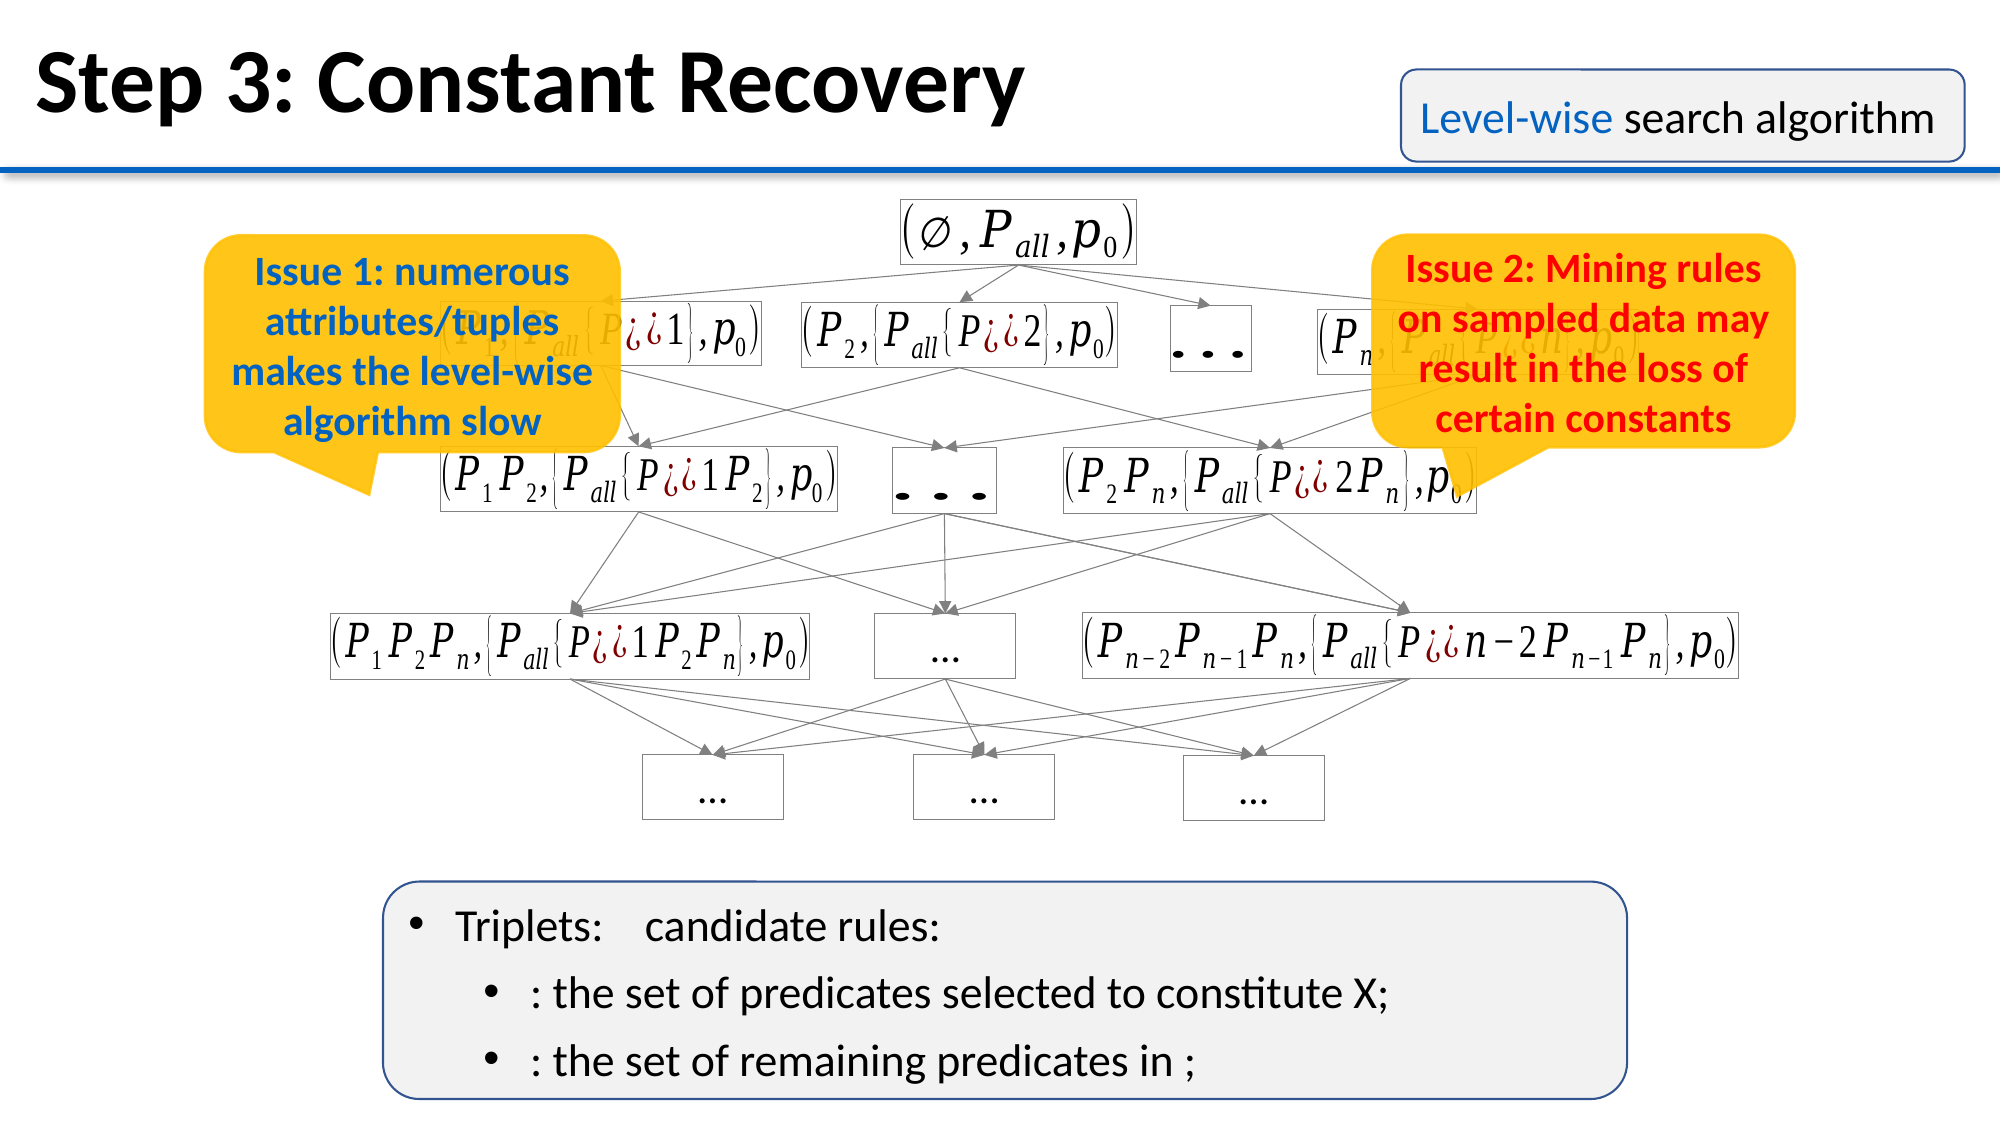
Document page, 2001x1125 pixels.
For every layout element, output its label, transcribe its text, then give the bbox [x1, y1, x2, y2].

text_box Issue 2: Mining rules on sampled data may result in the loss of certain constants [1739, 233, 1796, 449]
title Step 3: Constant Recovery [0, 0, 2000, 166]
text_box Issue 1: numerous attributes/tuples makes the level-wise algorithm slow [203, 234, 330, 479]
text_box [330, 199, 1739, 822]
text_box Level-wise search algorithm [1399, 68, 1966, 163]
